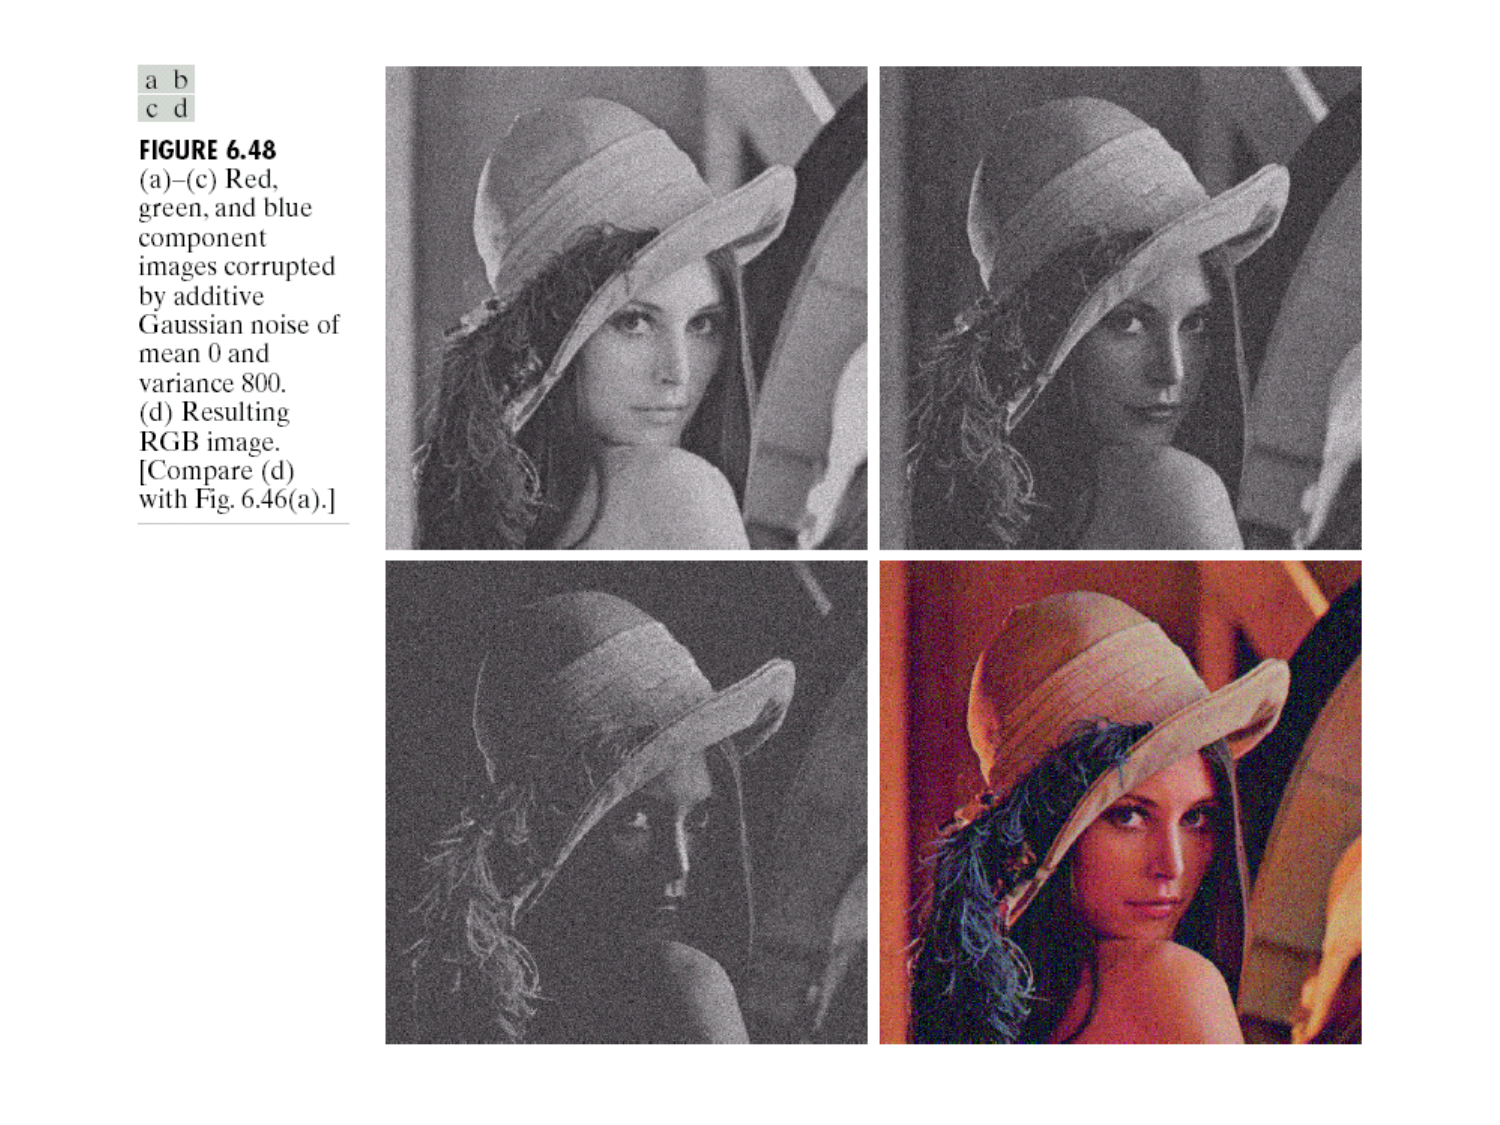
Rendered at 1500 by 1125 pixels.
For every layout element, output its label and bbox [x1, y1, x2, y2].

picture [132, 59, 1368, 1049]
